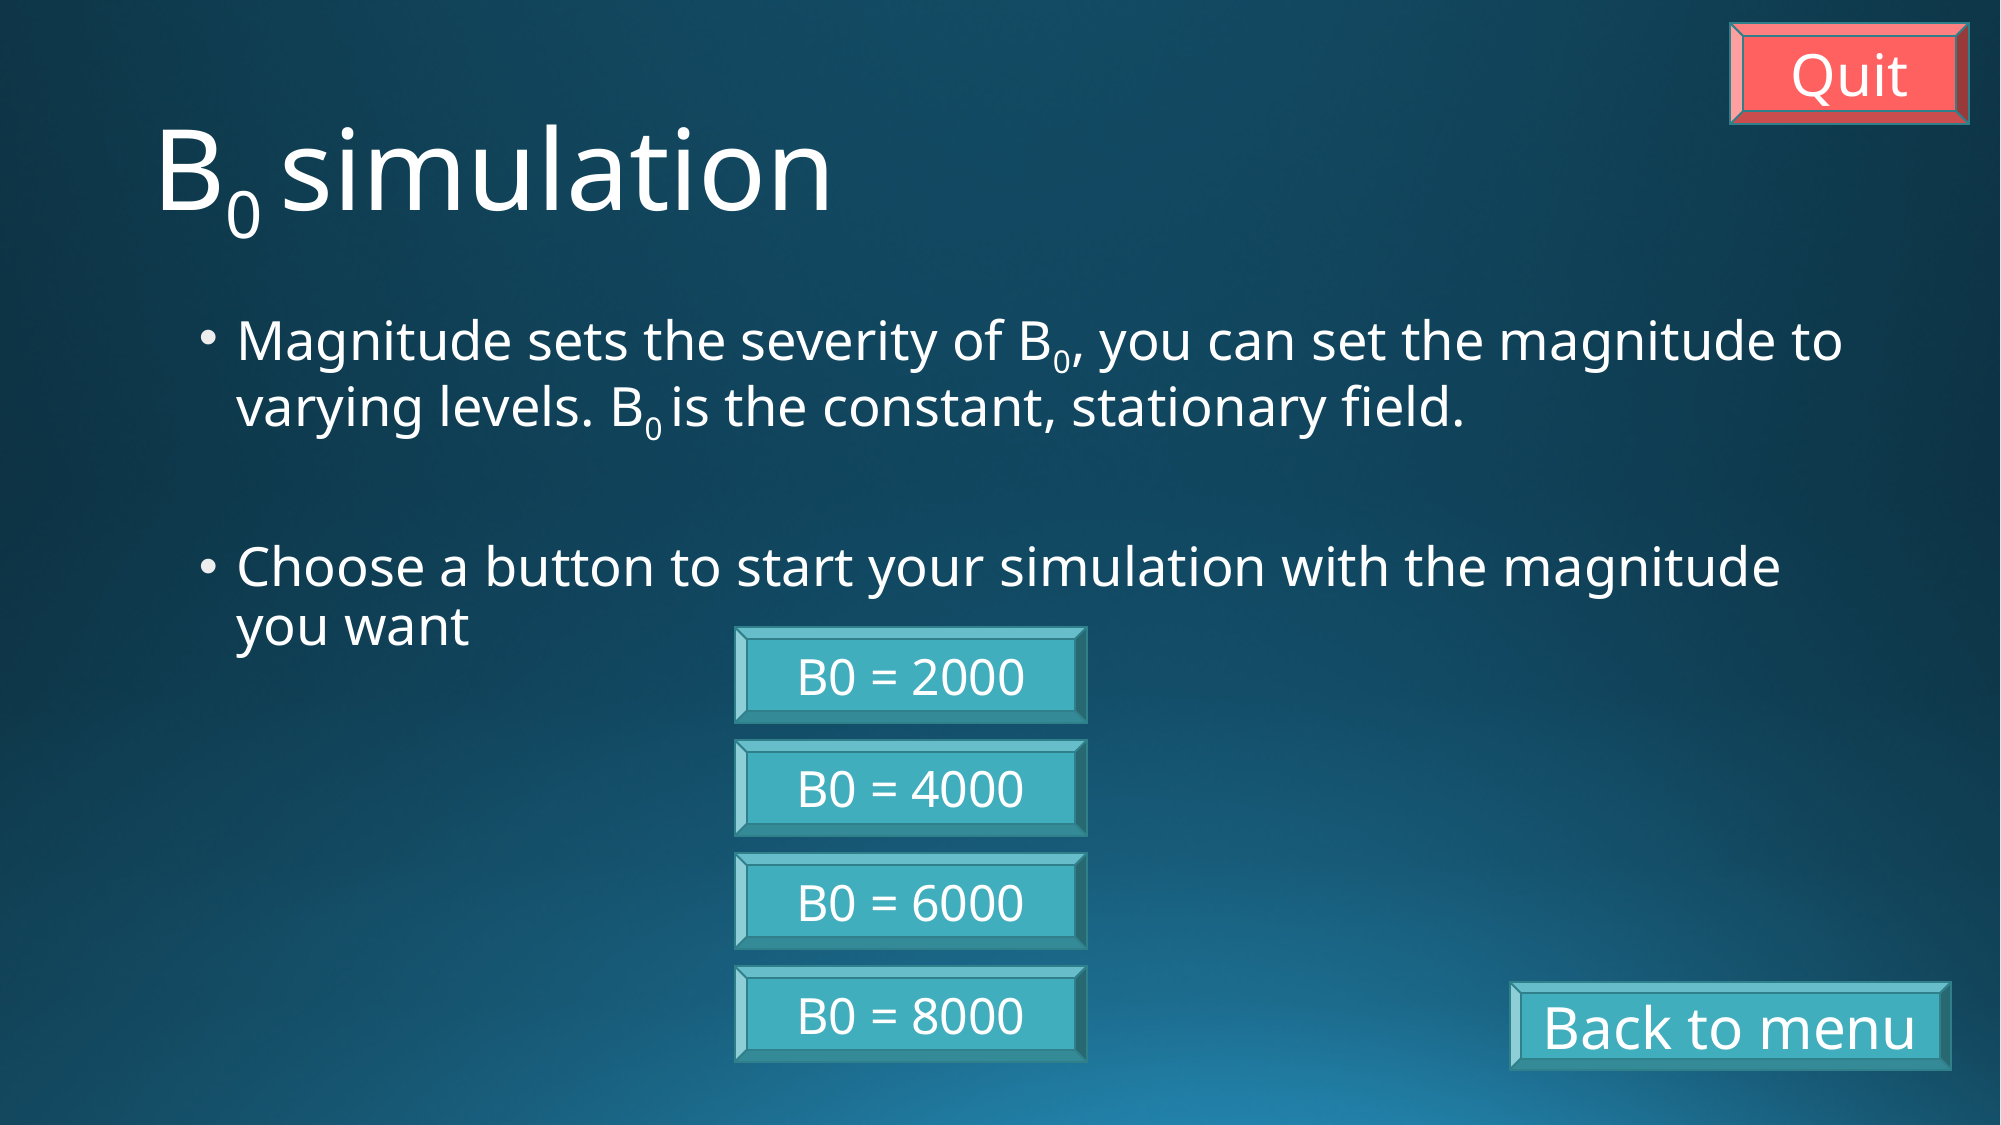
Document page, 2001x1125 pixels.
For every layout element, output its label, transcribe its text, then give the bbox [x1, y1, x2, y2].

text_box Quit [1729, 22, 1970, 125]
text_box B0 = 6000 [734, 852, 1088, 950]
text_box B0 = 4000 [734, 739, 1088, 837]
text_box B0 = 8000 [734, 965, 1088, 1063]
title B0 simulation [137, 59, 1863, 278]
text_box B0 = 2000 [734, 626, 1088, 724]
list Magnitude sets the severity of B0, you can set the magnitude to varying levels. B0 is the constant, stationary field. Choose a button to start your simulation with the magnitude you want [183, 299, 1863, 668]
text_box Back to menu [1509, 981, 1952, 1071]
picture [0, 0, 2001, 1125]
